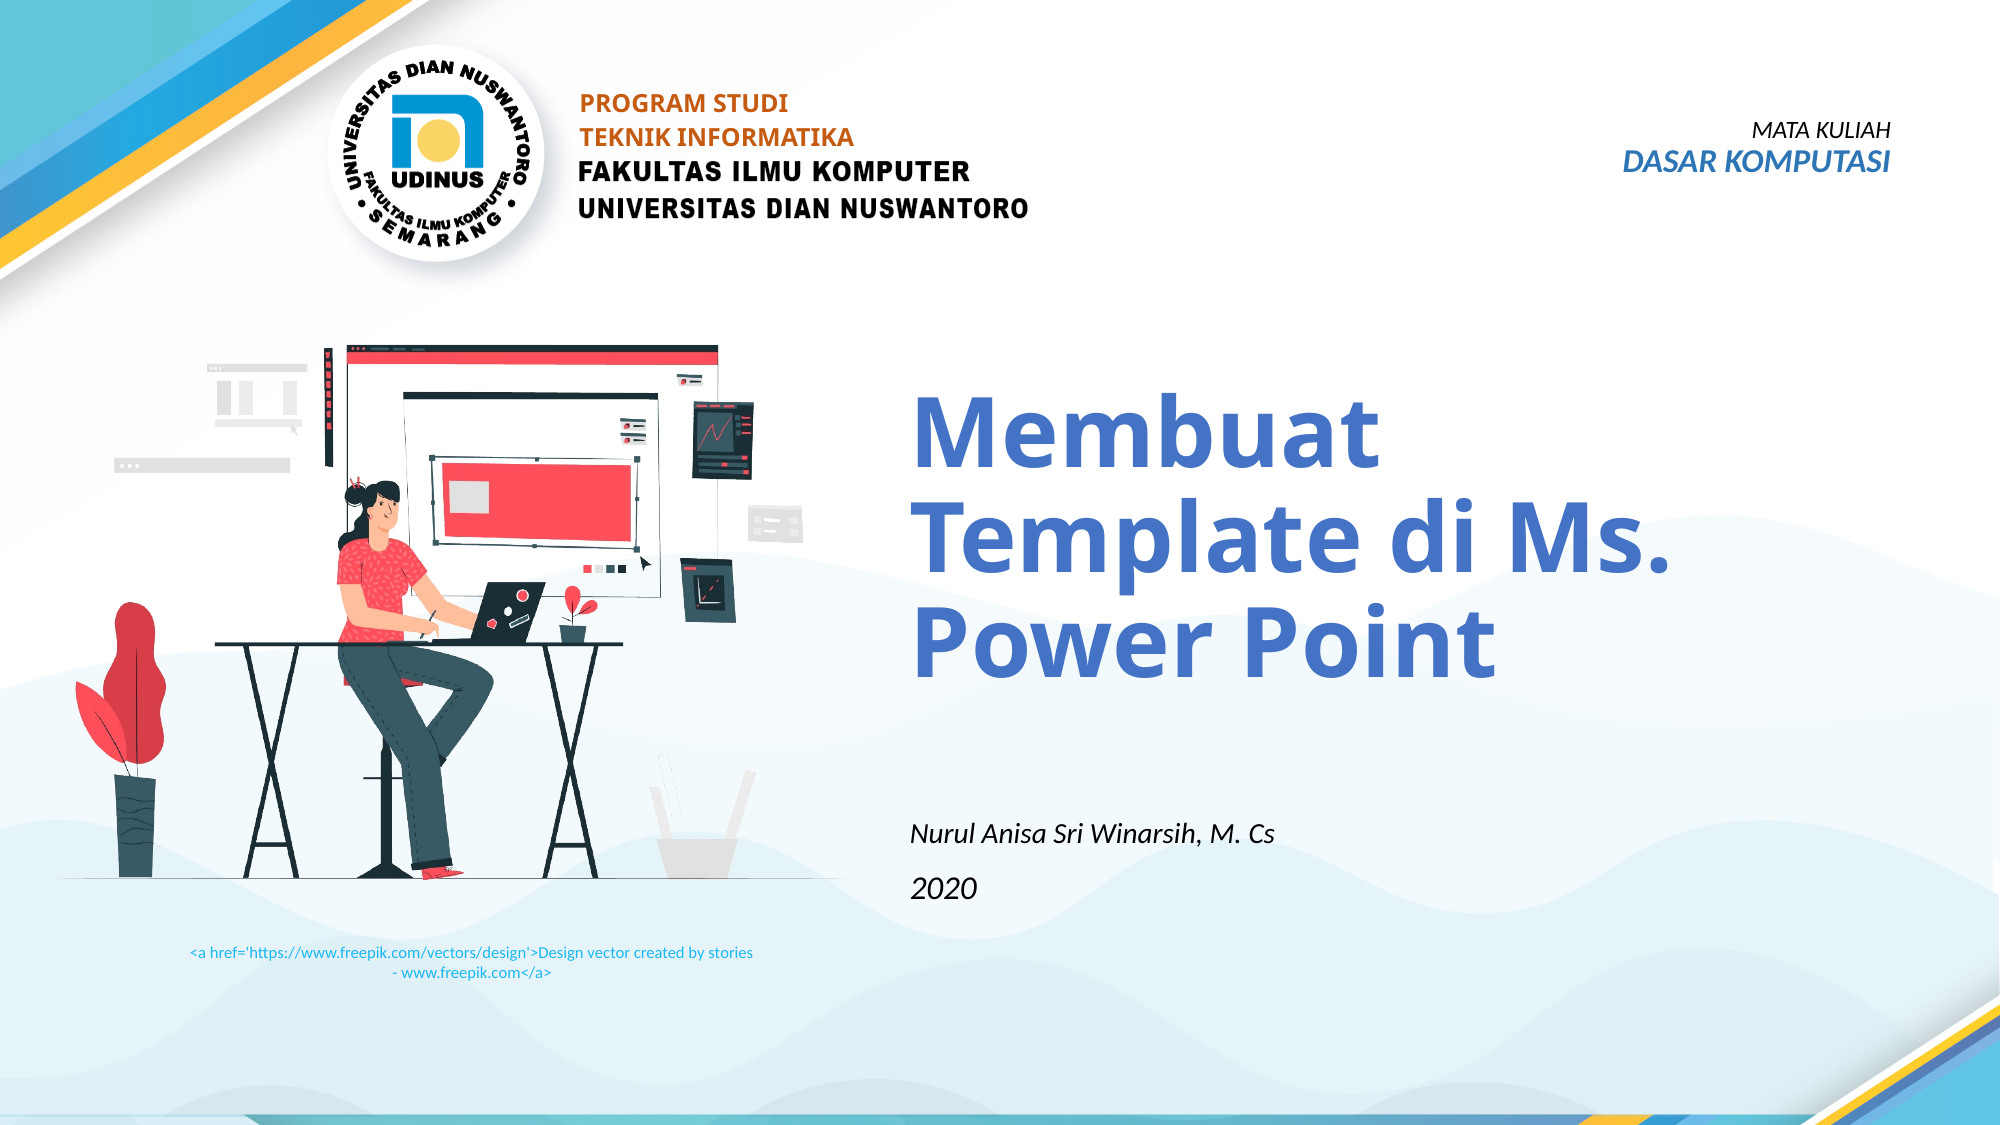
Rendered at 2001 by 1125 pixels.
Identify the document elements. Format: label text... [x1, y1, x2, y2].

picture [0, 0, 2000, 1125]
subtitle Nurul Anisa Sri Winarsih, M. Cs 2020 [984, 739, 1679, 936]
title Membuat Template di Ms. Power Point [984, 374, 1864, 707]
text_box [365, 34, 953, 130]
text_box PROGRAM STUDI TEKNIK INFORMATIKA [564, 70, 1199, 165]
text_box <a href='https://www.freepik.com/vectors/design'>Design vector created by stories - www.freepik.com</a> [172, 971, 772, 990]
text_box MATA KULIAH DASAR KOMPUTASI [1529, 109, 1907, 221]
